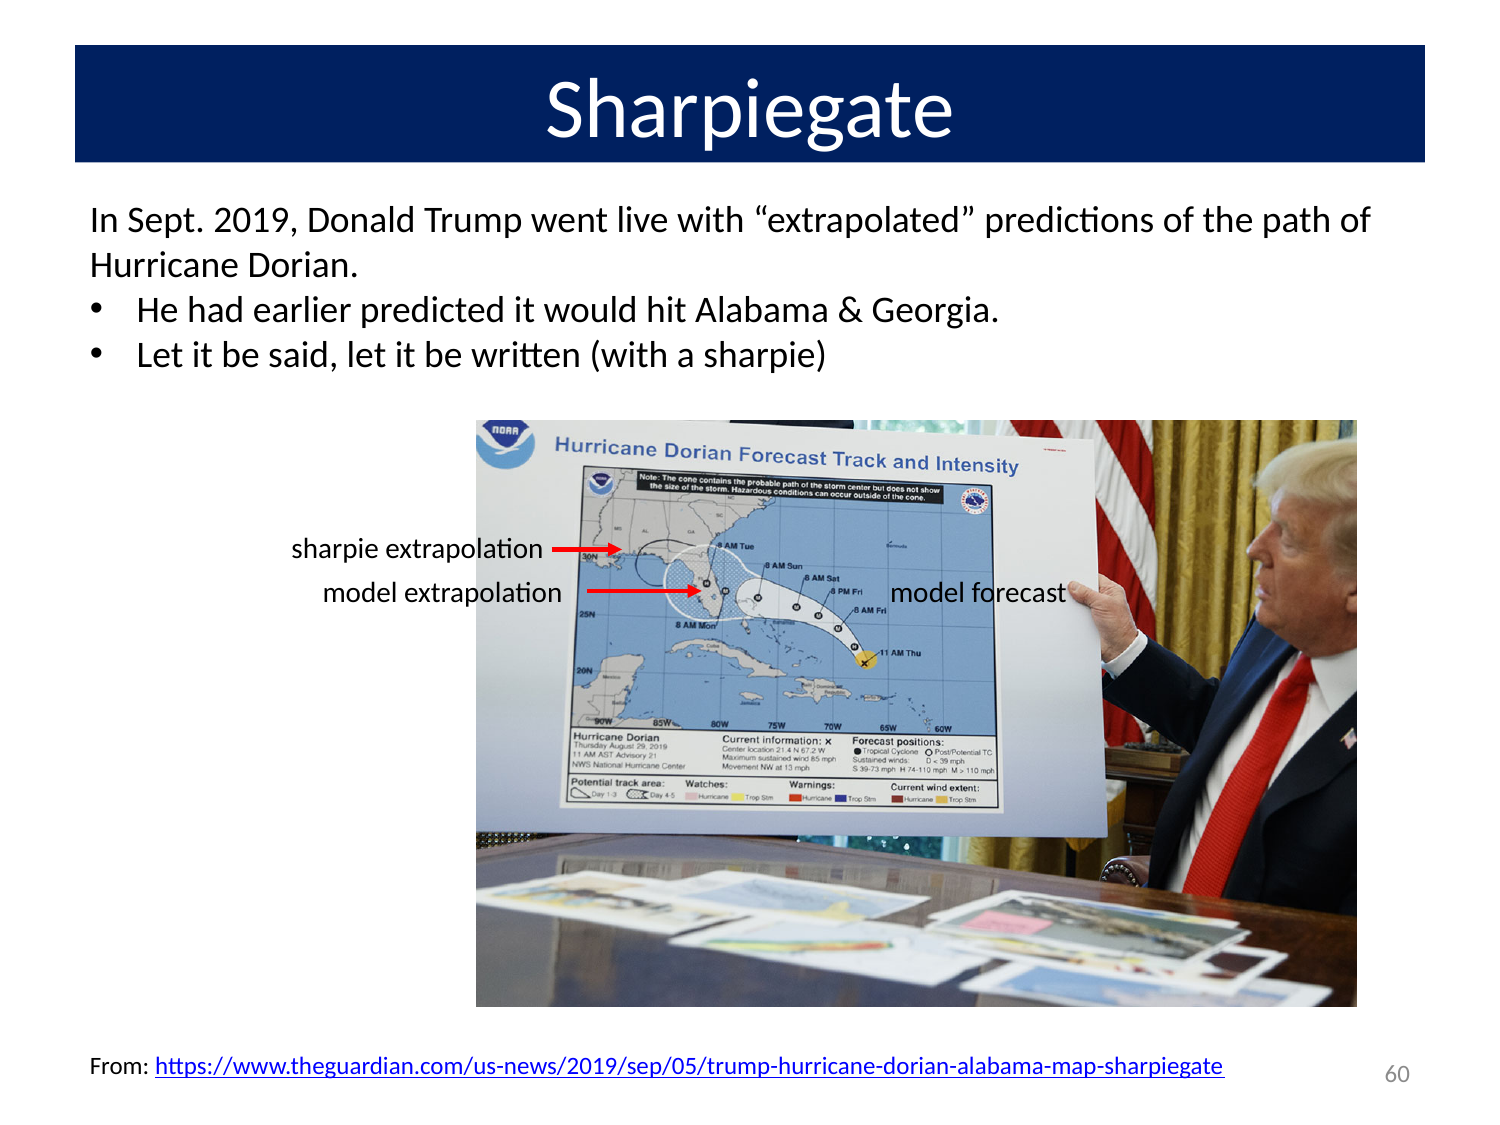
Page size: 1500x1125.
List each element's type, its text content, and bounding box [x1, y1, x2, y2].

text_box In Sept. 2019, Donald Trump went live with “extrapolated” predictions of the path of Hurricane Dorian. He had earlier predicted it would hit Alabama & Georgia. Let it be said, let it be written (with a sharpie) [74, 187, 1425, 383]
text_box model extrapolation [307, 572, 471, 616]
slide_number 60 [1074, 1042, 1425, 1103]
title Sharpiegate [75, 45, 1425, 163]
text_box From: https://www.theguardian.com/us-news/2019/sep/05/trump-hurricane-dorian-alabama-map-sharpiegate [74, 1042, 1288, 1088]
picture [476, 420, 1358, 1008]
text_box sharpie extrapolation [276, 522, 471, 572]
